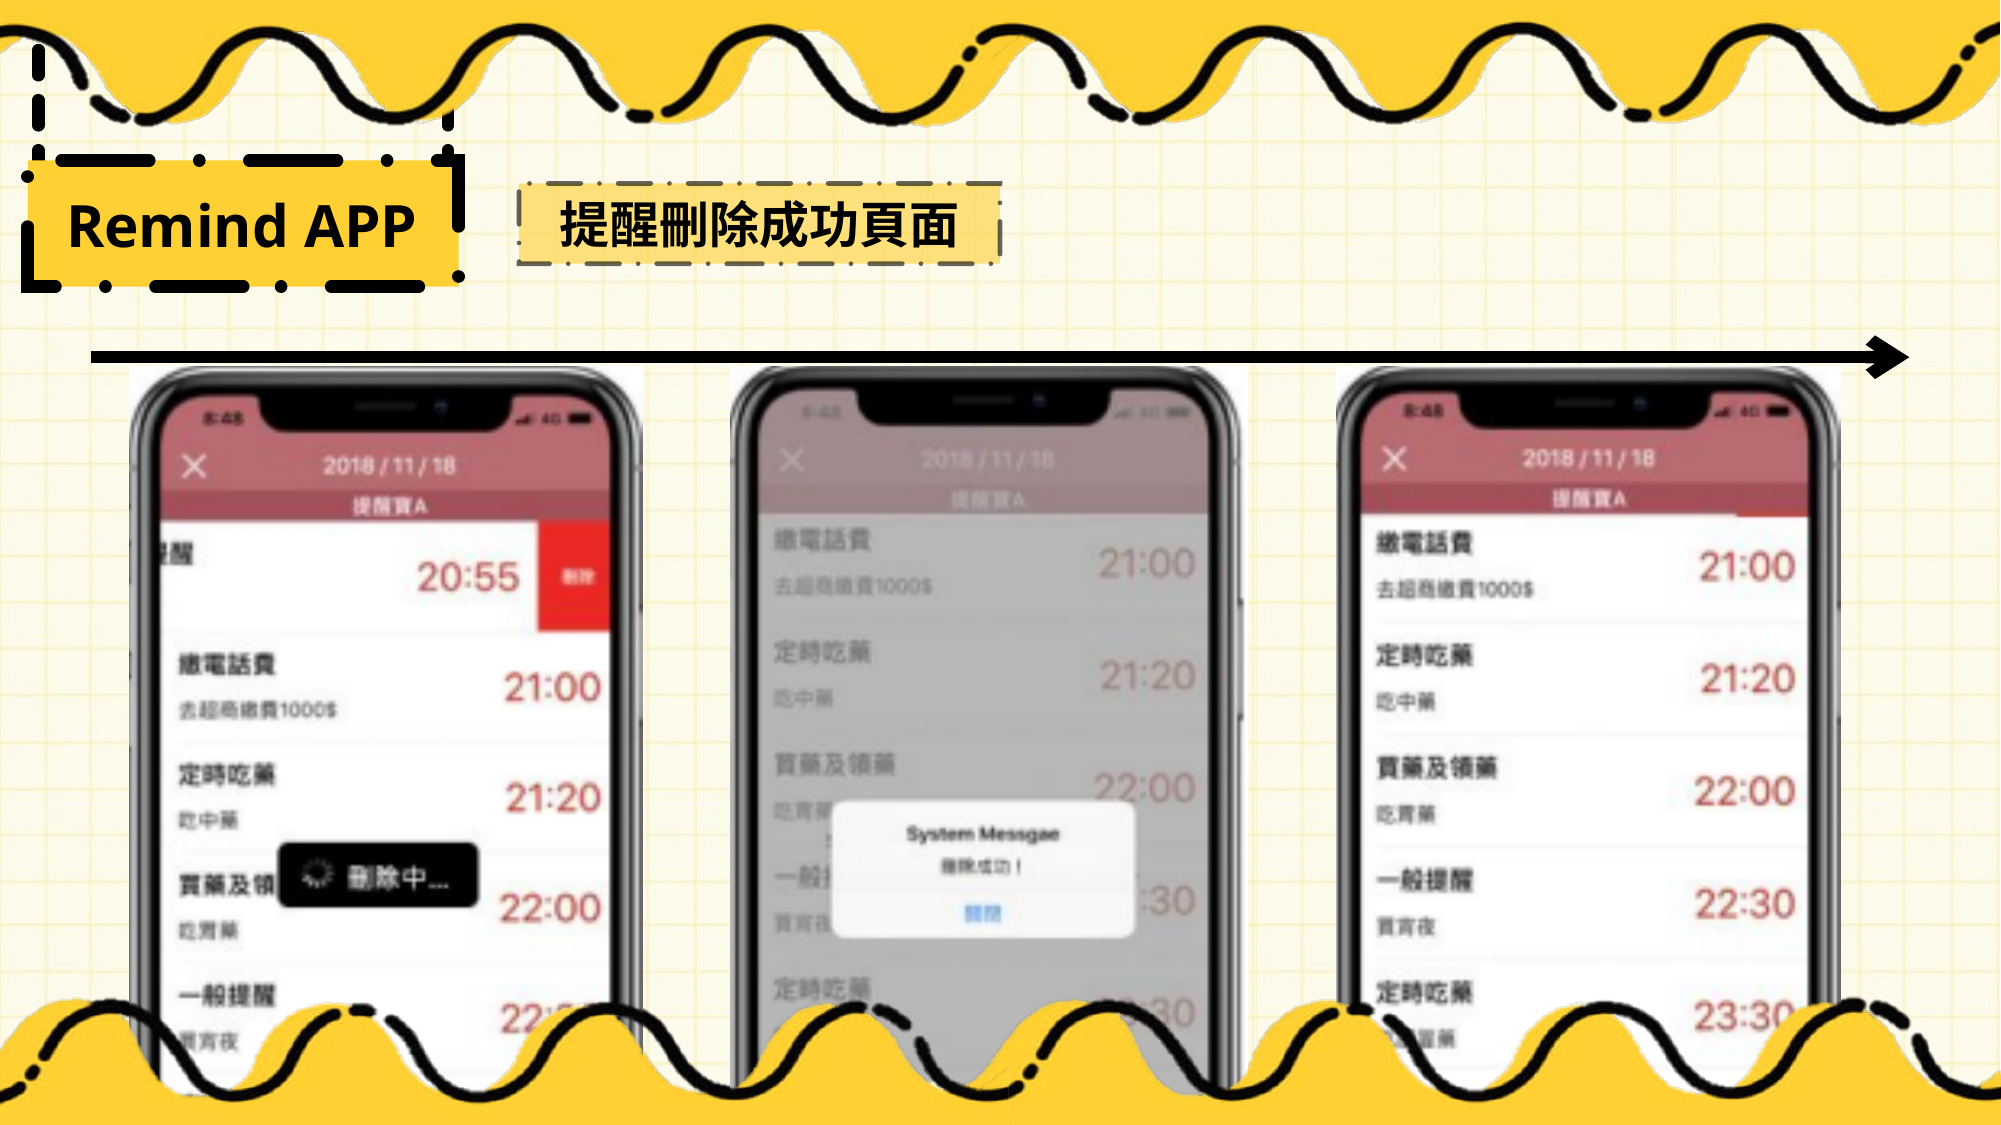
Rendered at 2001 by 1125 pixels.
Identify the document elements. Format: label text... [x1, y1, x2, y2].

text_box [0, 0, 2000, 158]
text_box [27, 159, 460, 288]
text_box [0, 967, 2000, 1125]
text_box Remind APP [8, 158, 451, 278]
picture [0, 0, 2001, 1125]
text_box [90, 357, 1910, 967]
text_box 提醒刪除成功頁面 [518, 182, 1001, 265]
